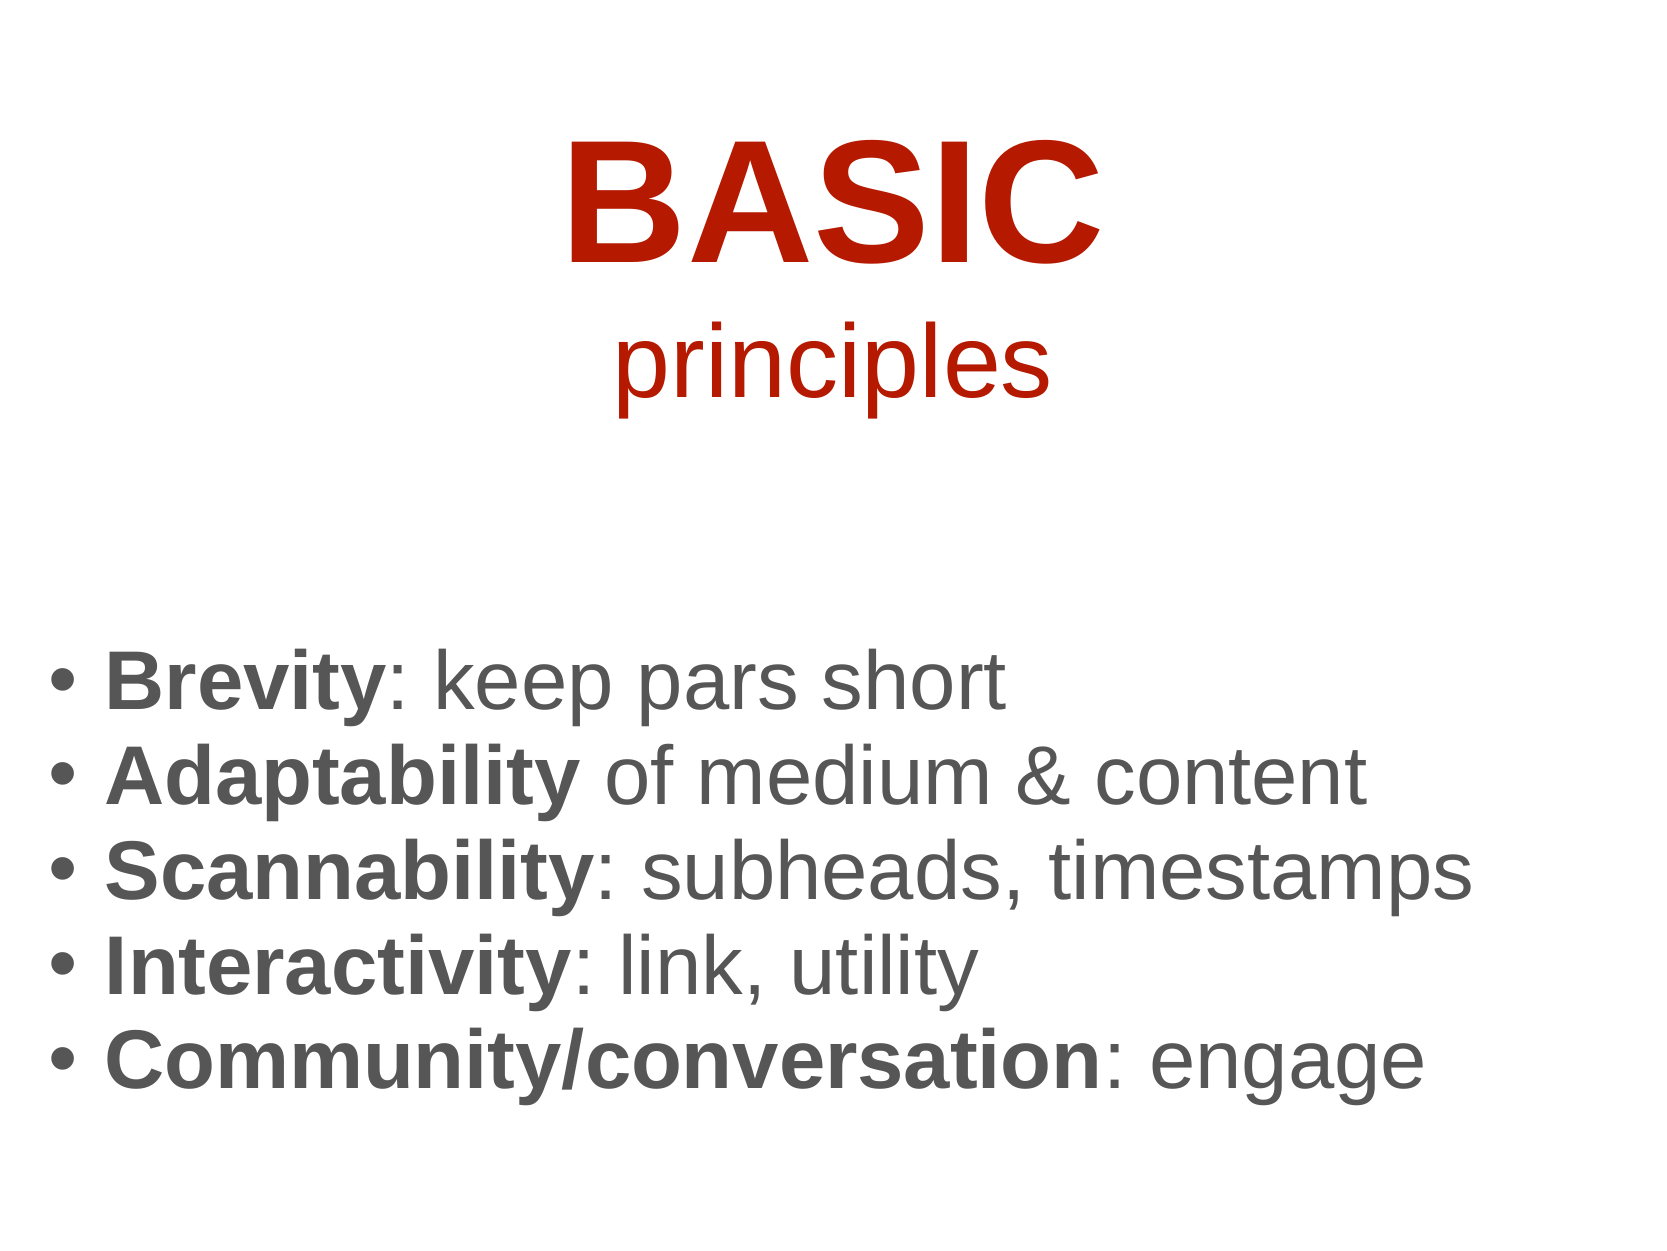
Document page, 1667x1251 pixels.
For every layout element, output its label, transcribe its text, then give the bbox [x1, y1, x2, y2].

text_box BASIC principles [35, 102, 1632, 216]
text_box Brevity: keep pars short Adaptability of medium & content Scannability: subheads, timestamps Interactivity: link, utility Community/conversation: engage [29, 633, 1607, 1084]
